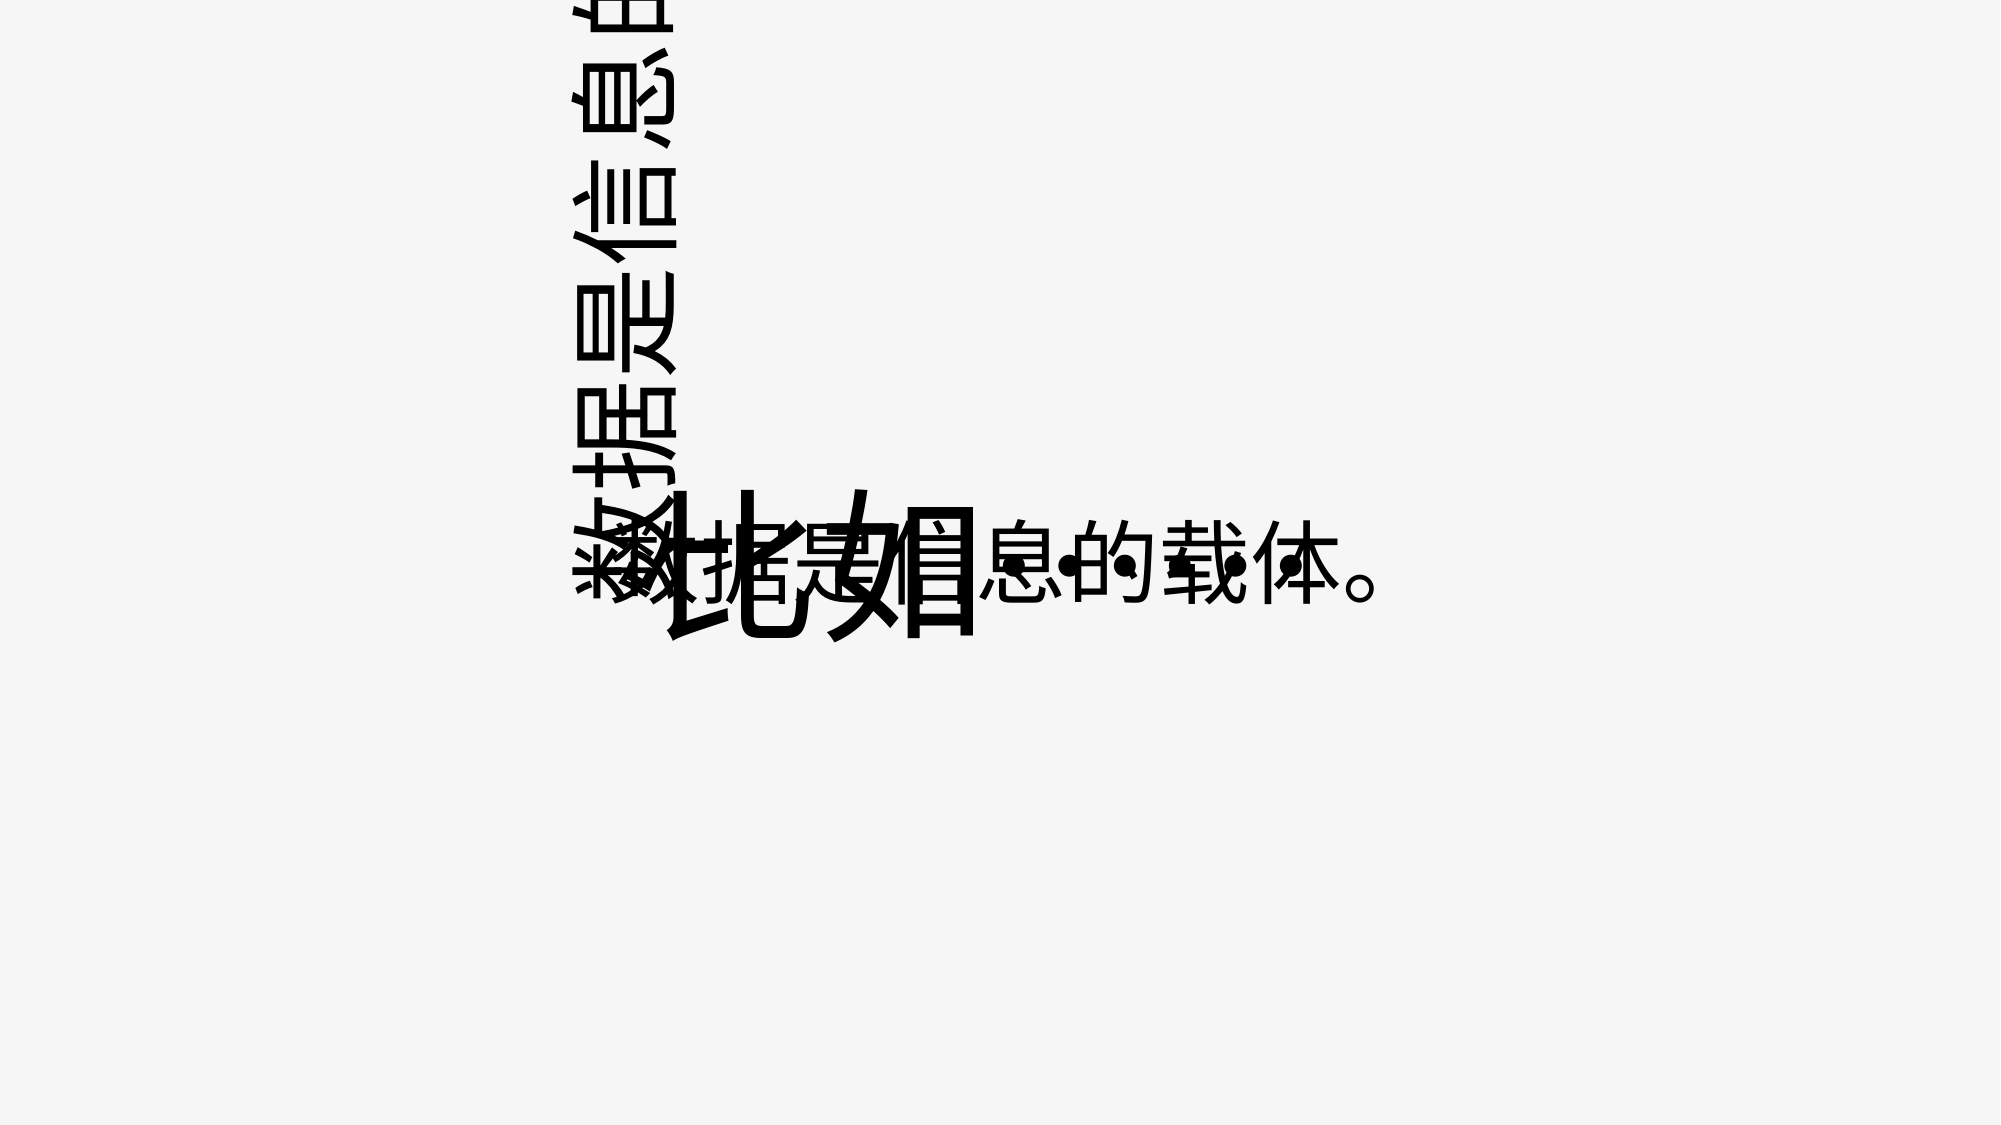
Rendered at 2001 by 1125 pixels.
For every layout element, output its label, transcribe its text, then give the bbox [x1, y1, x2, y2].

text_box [0, 498, 1413, 627]
text_box 比如…… [698, 455, 1363, 498]
text_box 数据是信息的载体。 [547, 0, 698, 498]
text_box 比如…… [637, 627, 1363, 671]
